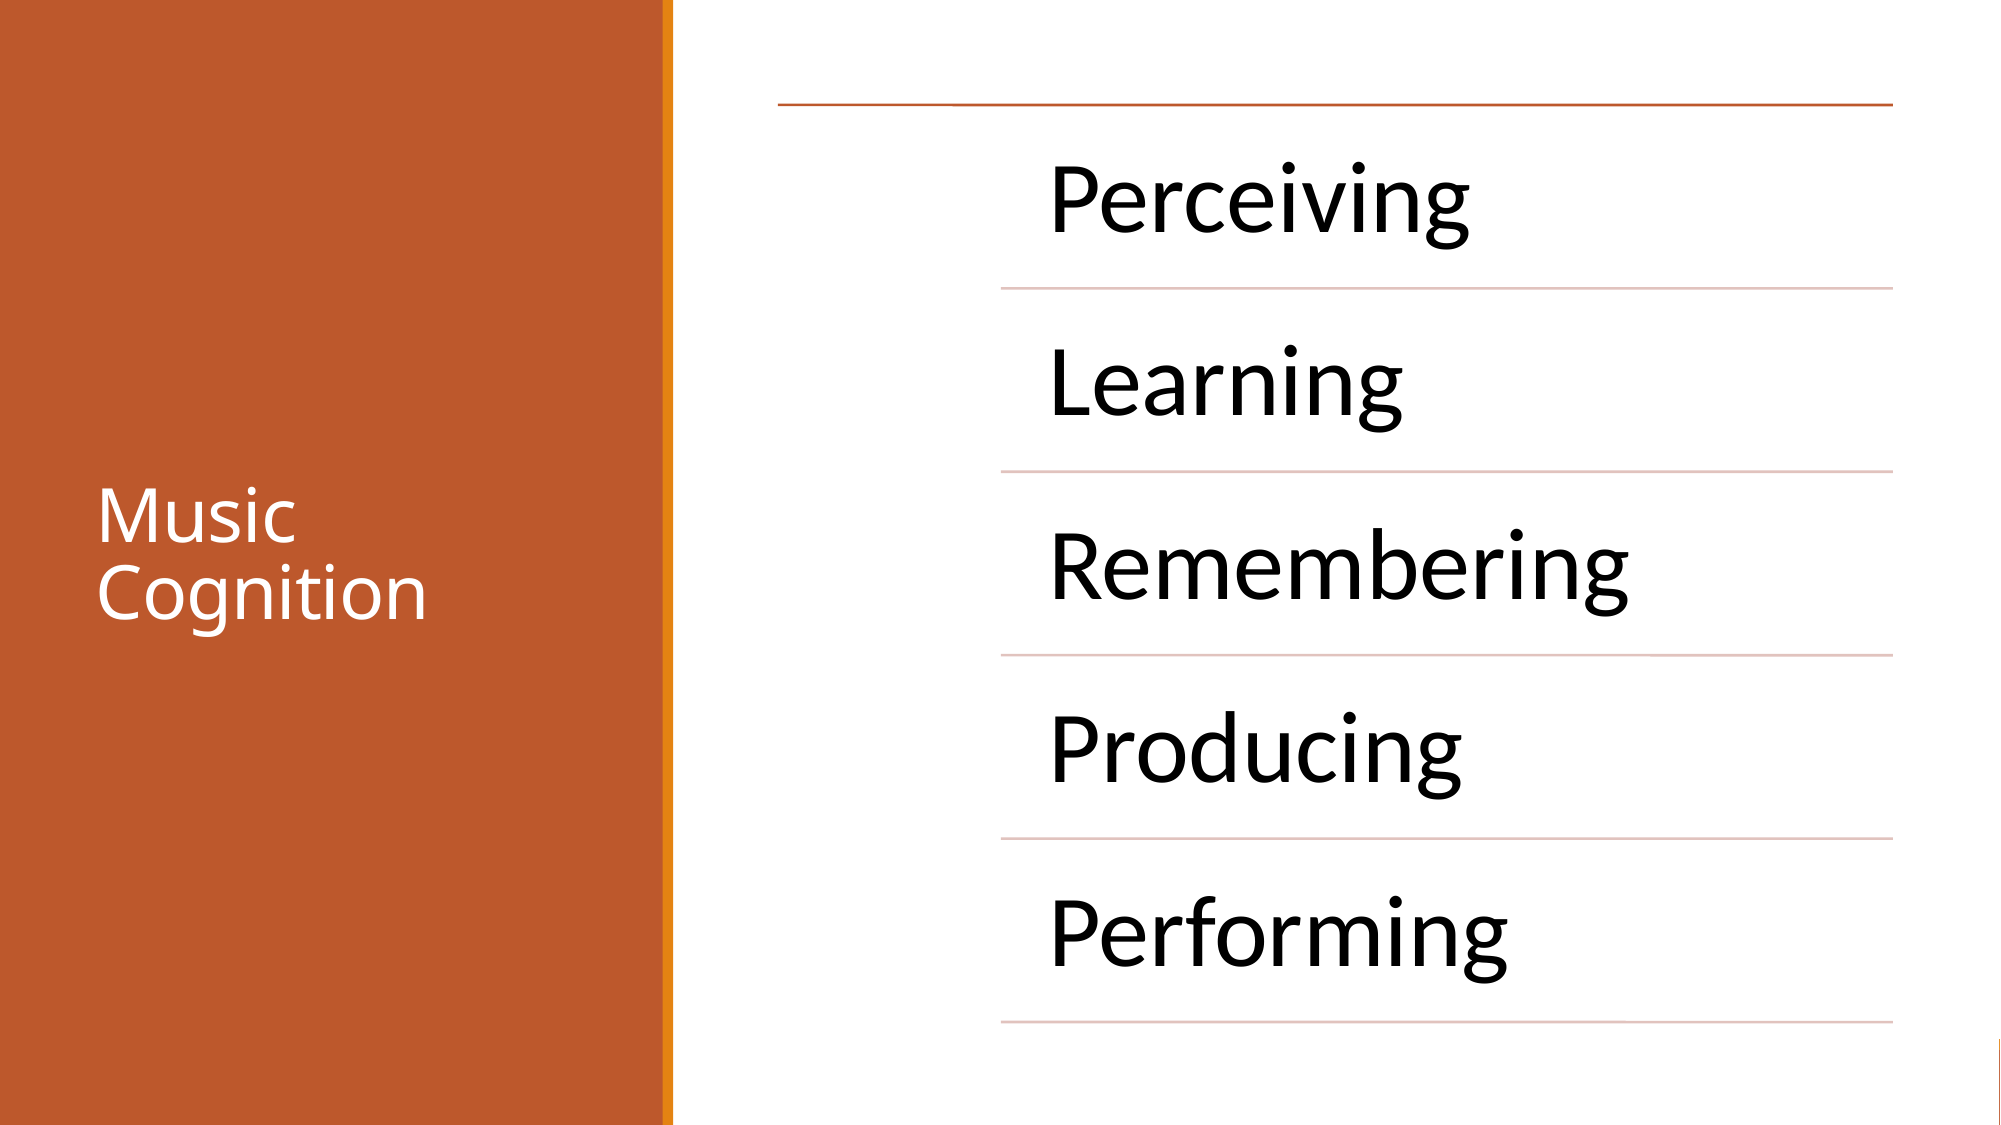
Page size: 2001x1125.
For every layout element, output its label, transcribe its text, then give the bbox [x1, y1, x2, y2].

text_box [777, 104, 1894, 1033]
title Music Cognition [80, 84, 587, 1032]
text_box [674, 0, 2000, 1125]
text_box [661, 0, 674, 1125]
text_box [0, 0, 661, 1125]
